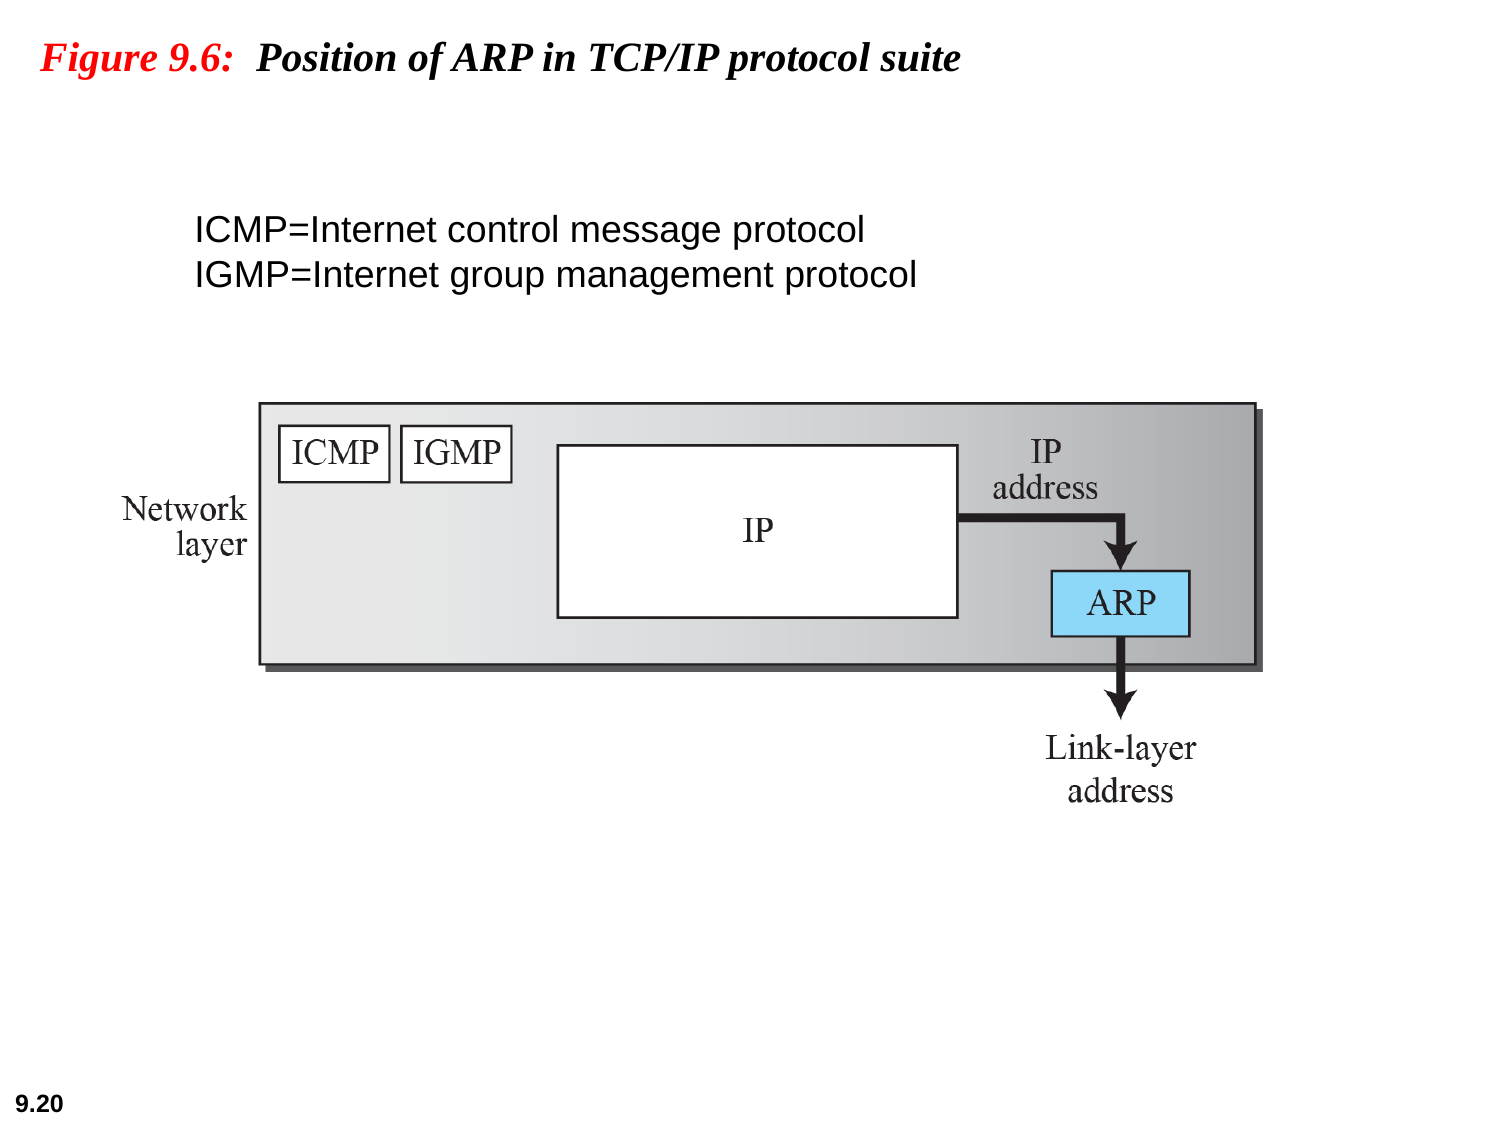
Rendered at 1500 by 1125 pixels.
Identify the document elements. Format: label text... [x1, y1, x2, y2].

text_box 9.20 [0, 1049, 313, 1125]
picture [121, 402, 1263, 813]
text_box Figure 9.6: Position of ARP in TCP/IP protocol suite [24, 22, 1363, 87]
text_box ICMP=Internet control message protocol IGMP=Internet group management protocol [179, 198, 933, 303]
